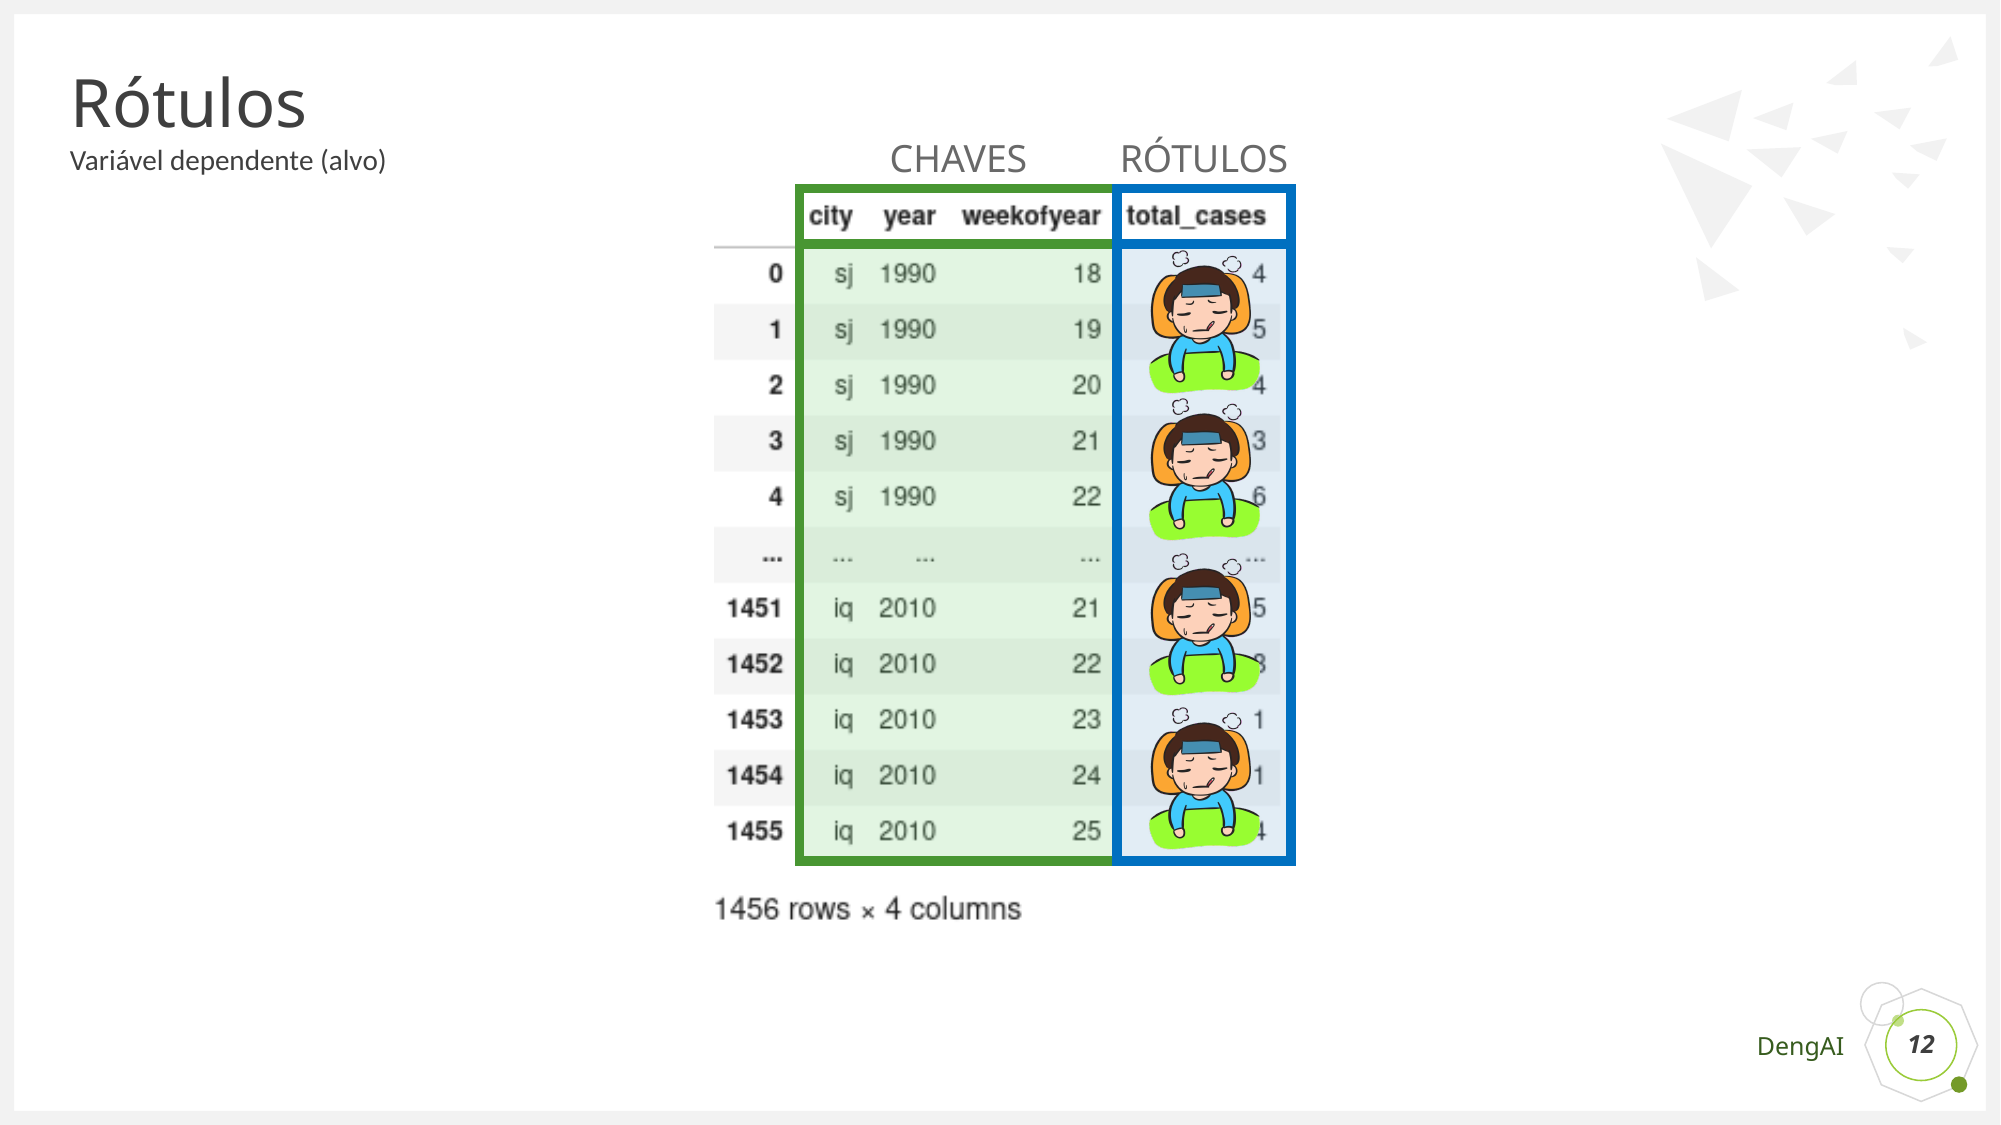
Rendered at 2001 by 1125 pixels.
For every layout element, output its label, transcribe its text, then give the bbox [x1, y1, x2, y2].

text_box DengAI [1432, 1029, 1845, 1061]
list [713, 191, 1286, 935]
text_box [1117, 188, 1292, 244]
picture [1148, 396, 1262, 542]
picture [1148, 552, 1262, 697]
picture [1148, 249, 1262, 394]
picture [1148, 705, 1262, 850]
text_box CHAVES [820, 134, 1065, 180]
slide_number ‹#› [1885, 1008, 1958, 1082]
text_box RÓTULOS [1065, 134, 1343, 180]
title Rótulos [70, 70, 1932, 142]
text_box Variável dependente (alvo) [70, 140, 521, 176]
